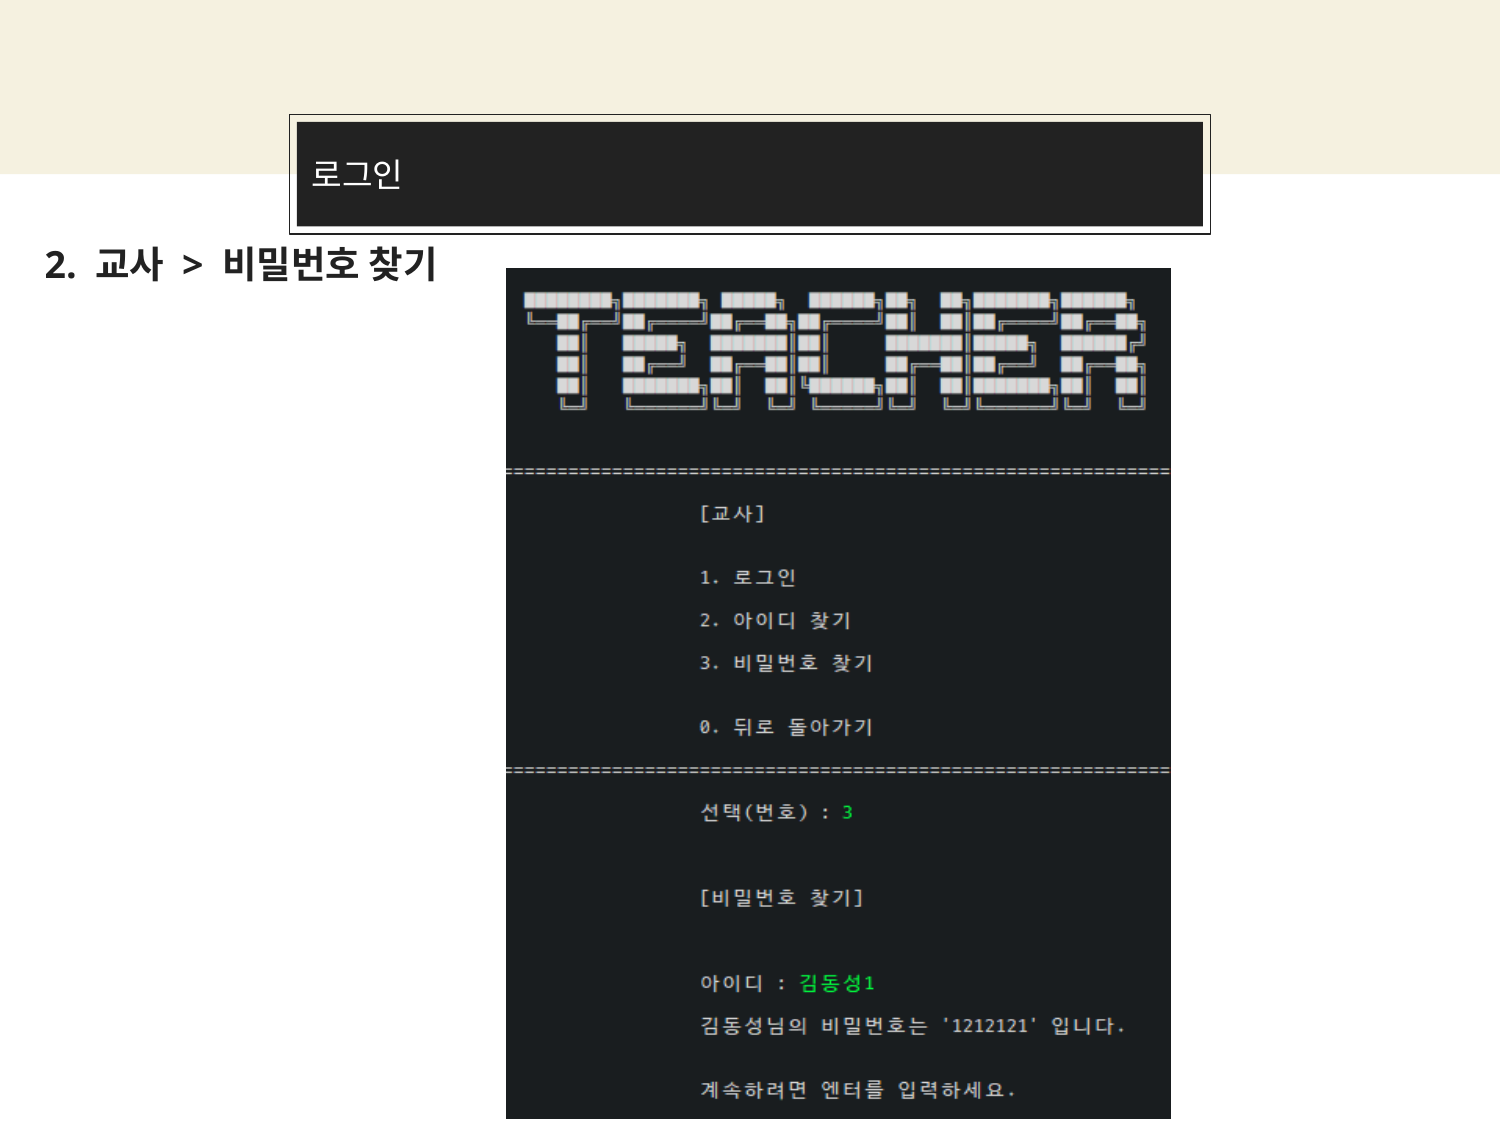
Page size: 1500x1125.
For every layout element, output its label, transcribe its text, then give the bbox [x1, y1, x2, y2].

title 로그인 [296, 121, 1203, 226]
list 2. 교사 > 비밀번호 찾기 [29, 226, 1425, 1078]
picture [505, 267, 1171, 1120]
